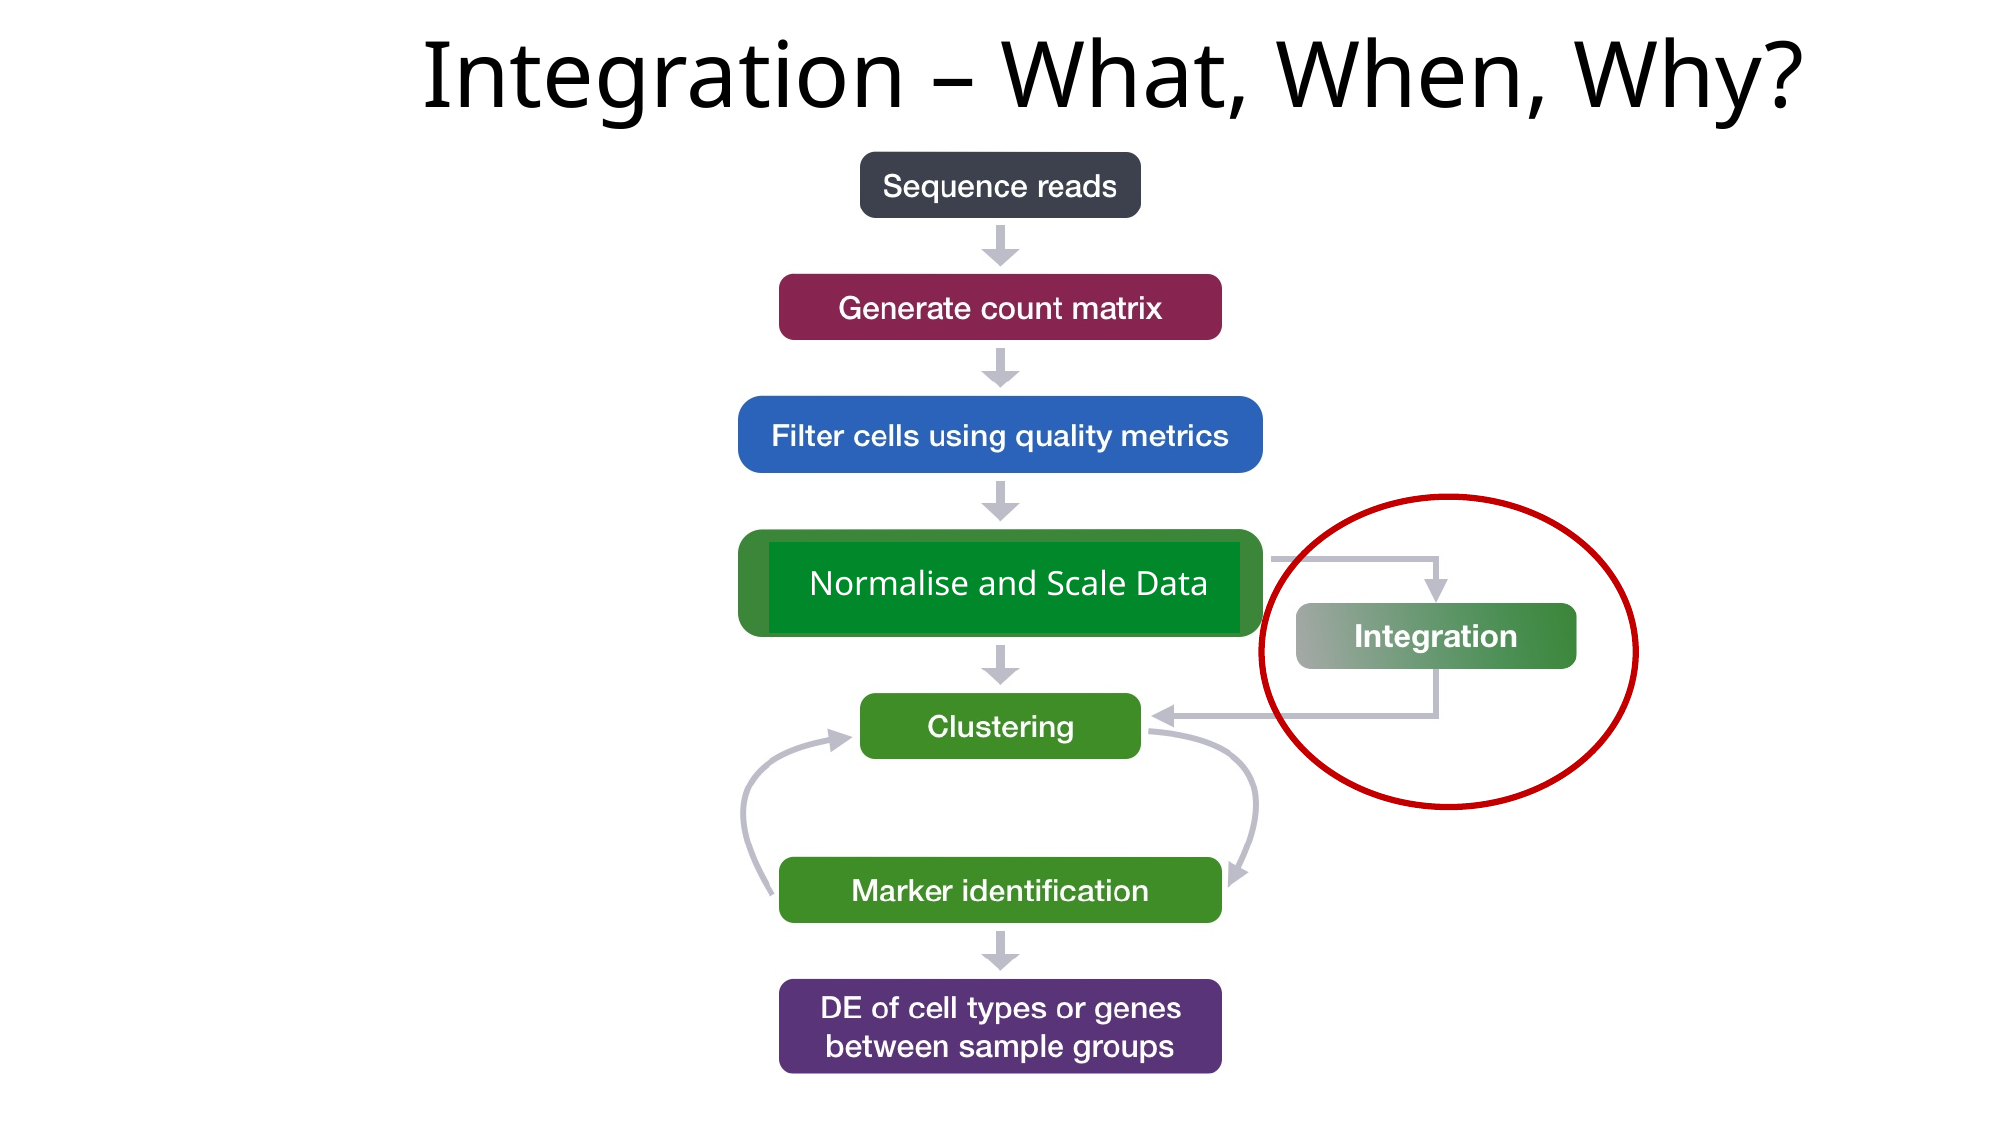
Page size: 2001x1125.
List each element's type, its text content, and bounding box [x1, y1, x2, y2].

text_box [406, 150, 1592, 1084]
text_box Integration – What, When, Why? [407, 0, 2000, 187]
text_box [1592, 549, 1638, 754]
